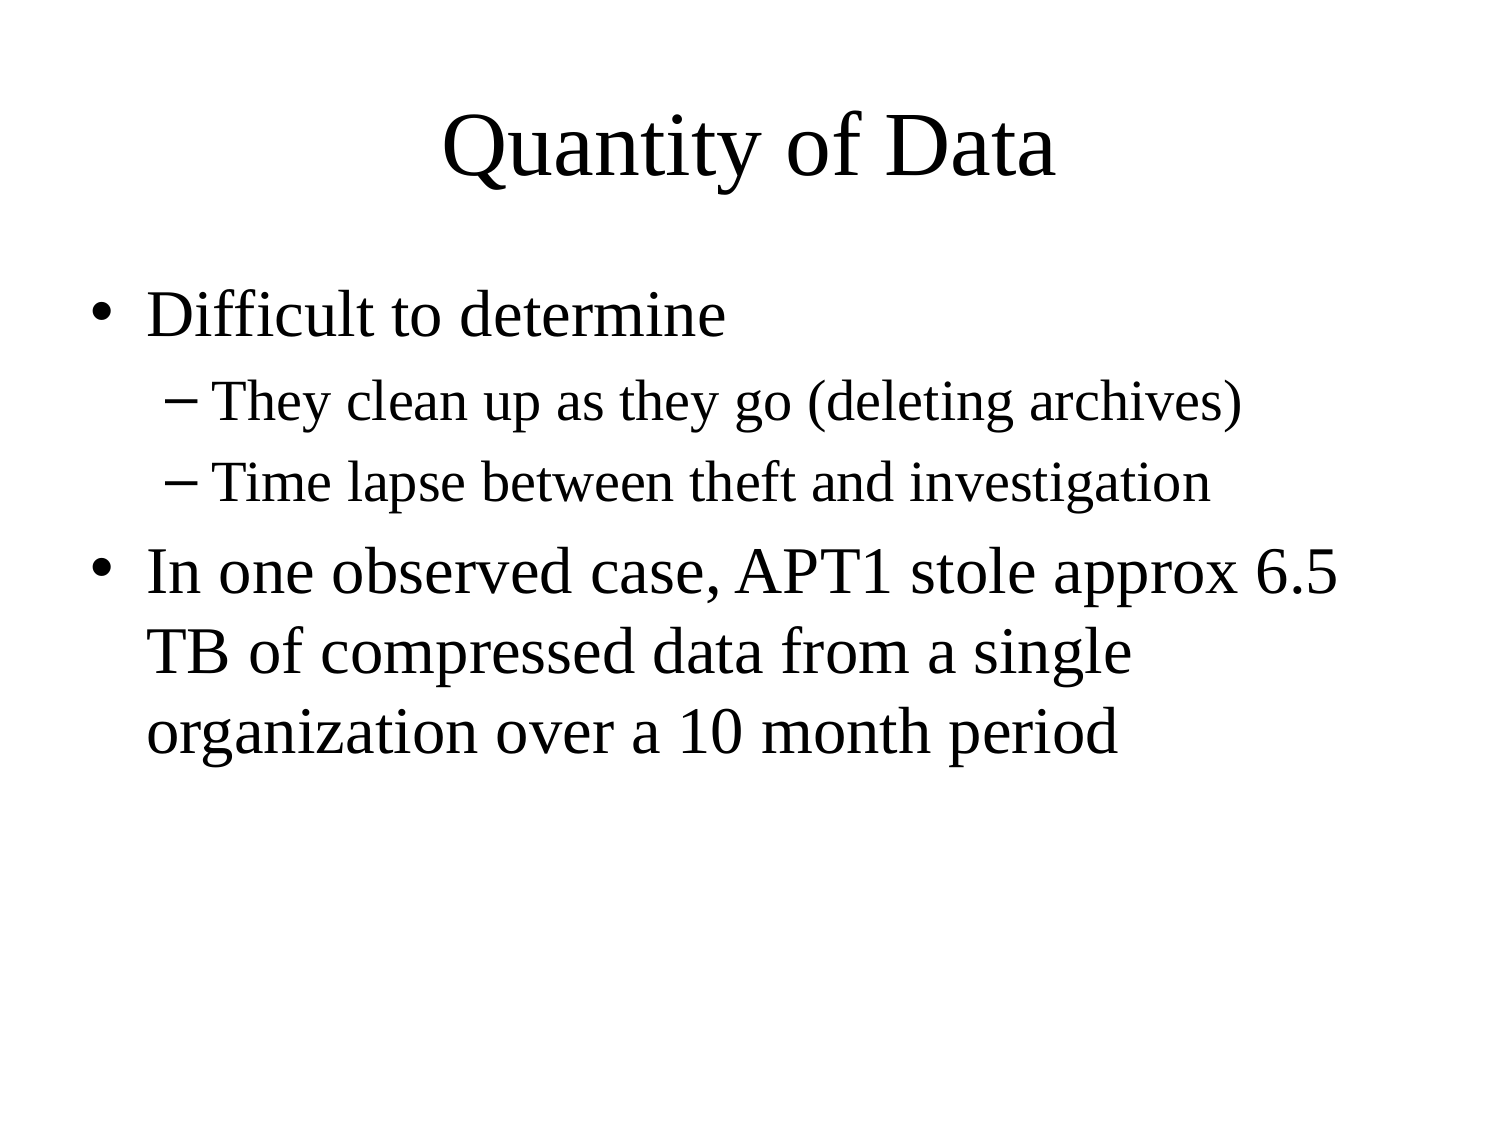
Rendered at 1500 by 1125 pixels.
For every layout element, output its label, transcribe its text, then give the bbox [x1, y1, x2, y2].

list Difficult to determine They clean up as they go (deleting archives) Time lapse between theft and investigation In one observed case, APT1 stole approx 6.5 TB of compressed data from a single organization over a 10 month period [75, 262, 1425, 1005]
title Quantity of Data [75, 45, 1425, 233]
